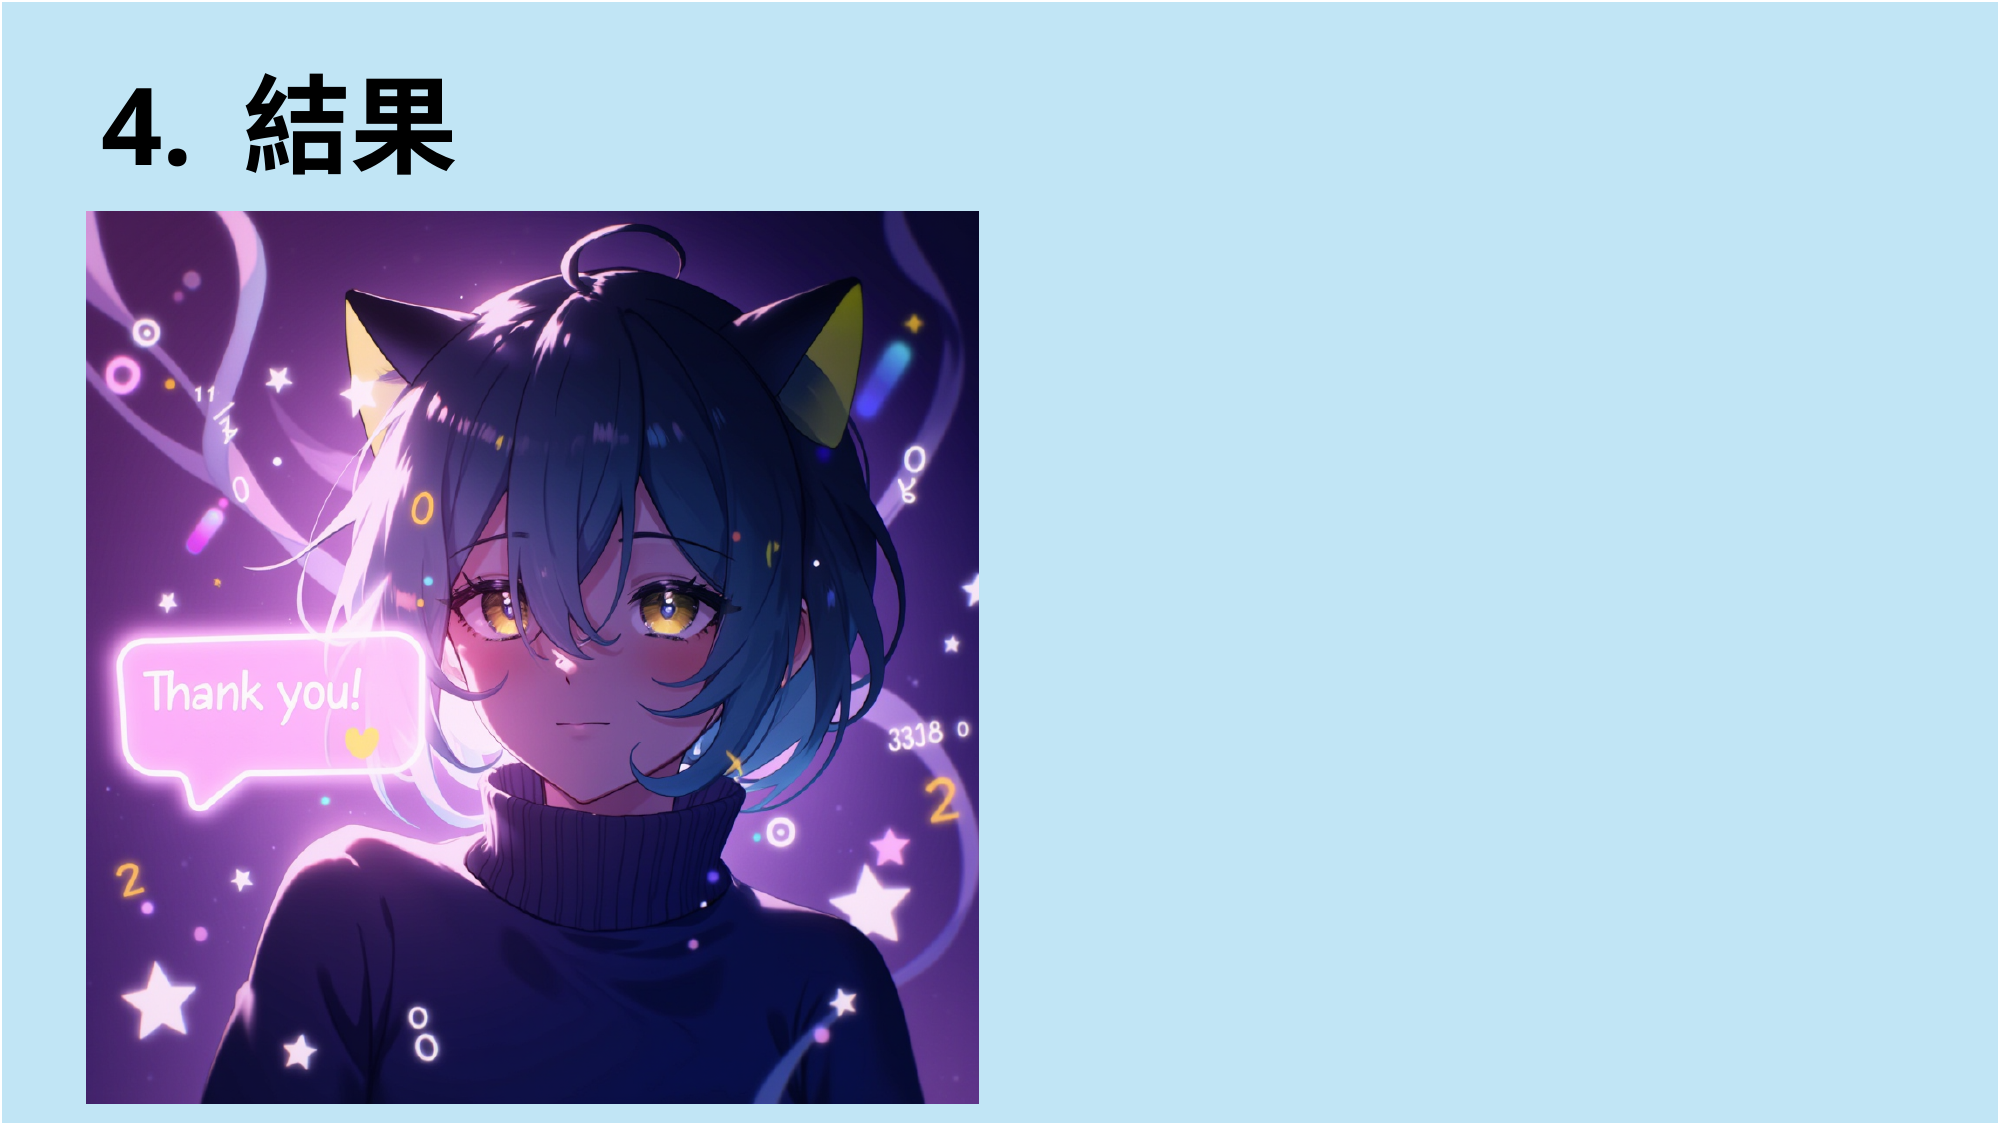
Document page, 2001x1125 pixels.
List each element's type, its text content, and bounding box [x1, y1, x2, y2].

title 4. 結果 [86, 21, 518, 210]
picture [85, 210, 979, 1104]
